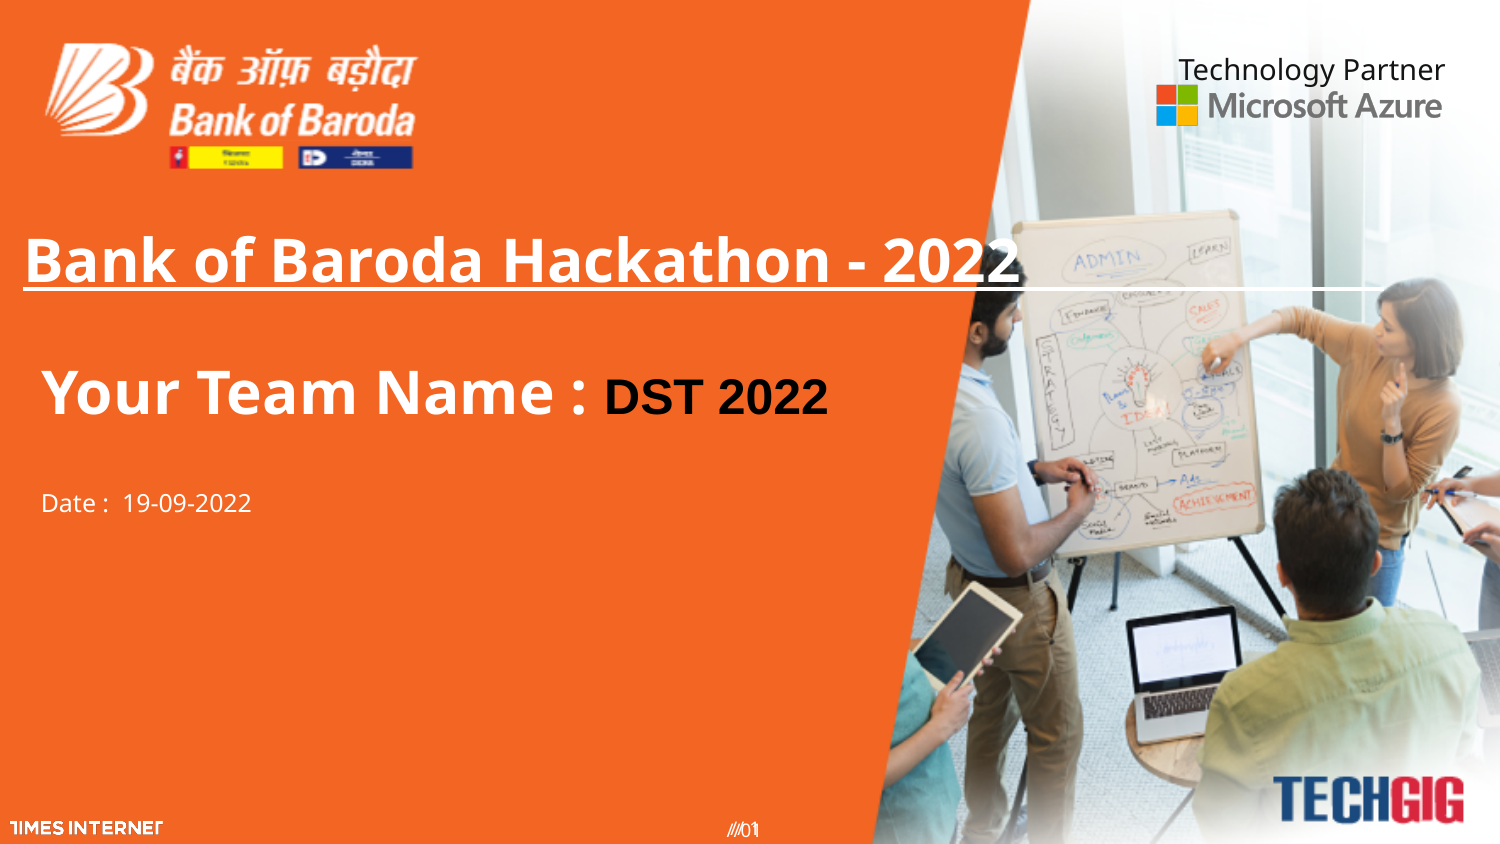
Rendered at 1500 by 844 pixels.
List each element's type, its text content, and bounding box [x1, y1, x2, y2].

text_box Technology Partner [1116, 19, 1500, 102]
text_box Your Team Name : DST 2022 [25, 339, 1042, 442]
picture [0, 0, 1500, 844]
text_box Date : 19-09-2022 [25, 458, 774, 579]
title Bank of Baroda Hackathon - 2022 [8, 206, 1500, 302]
